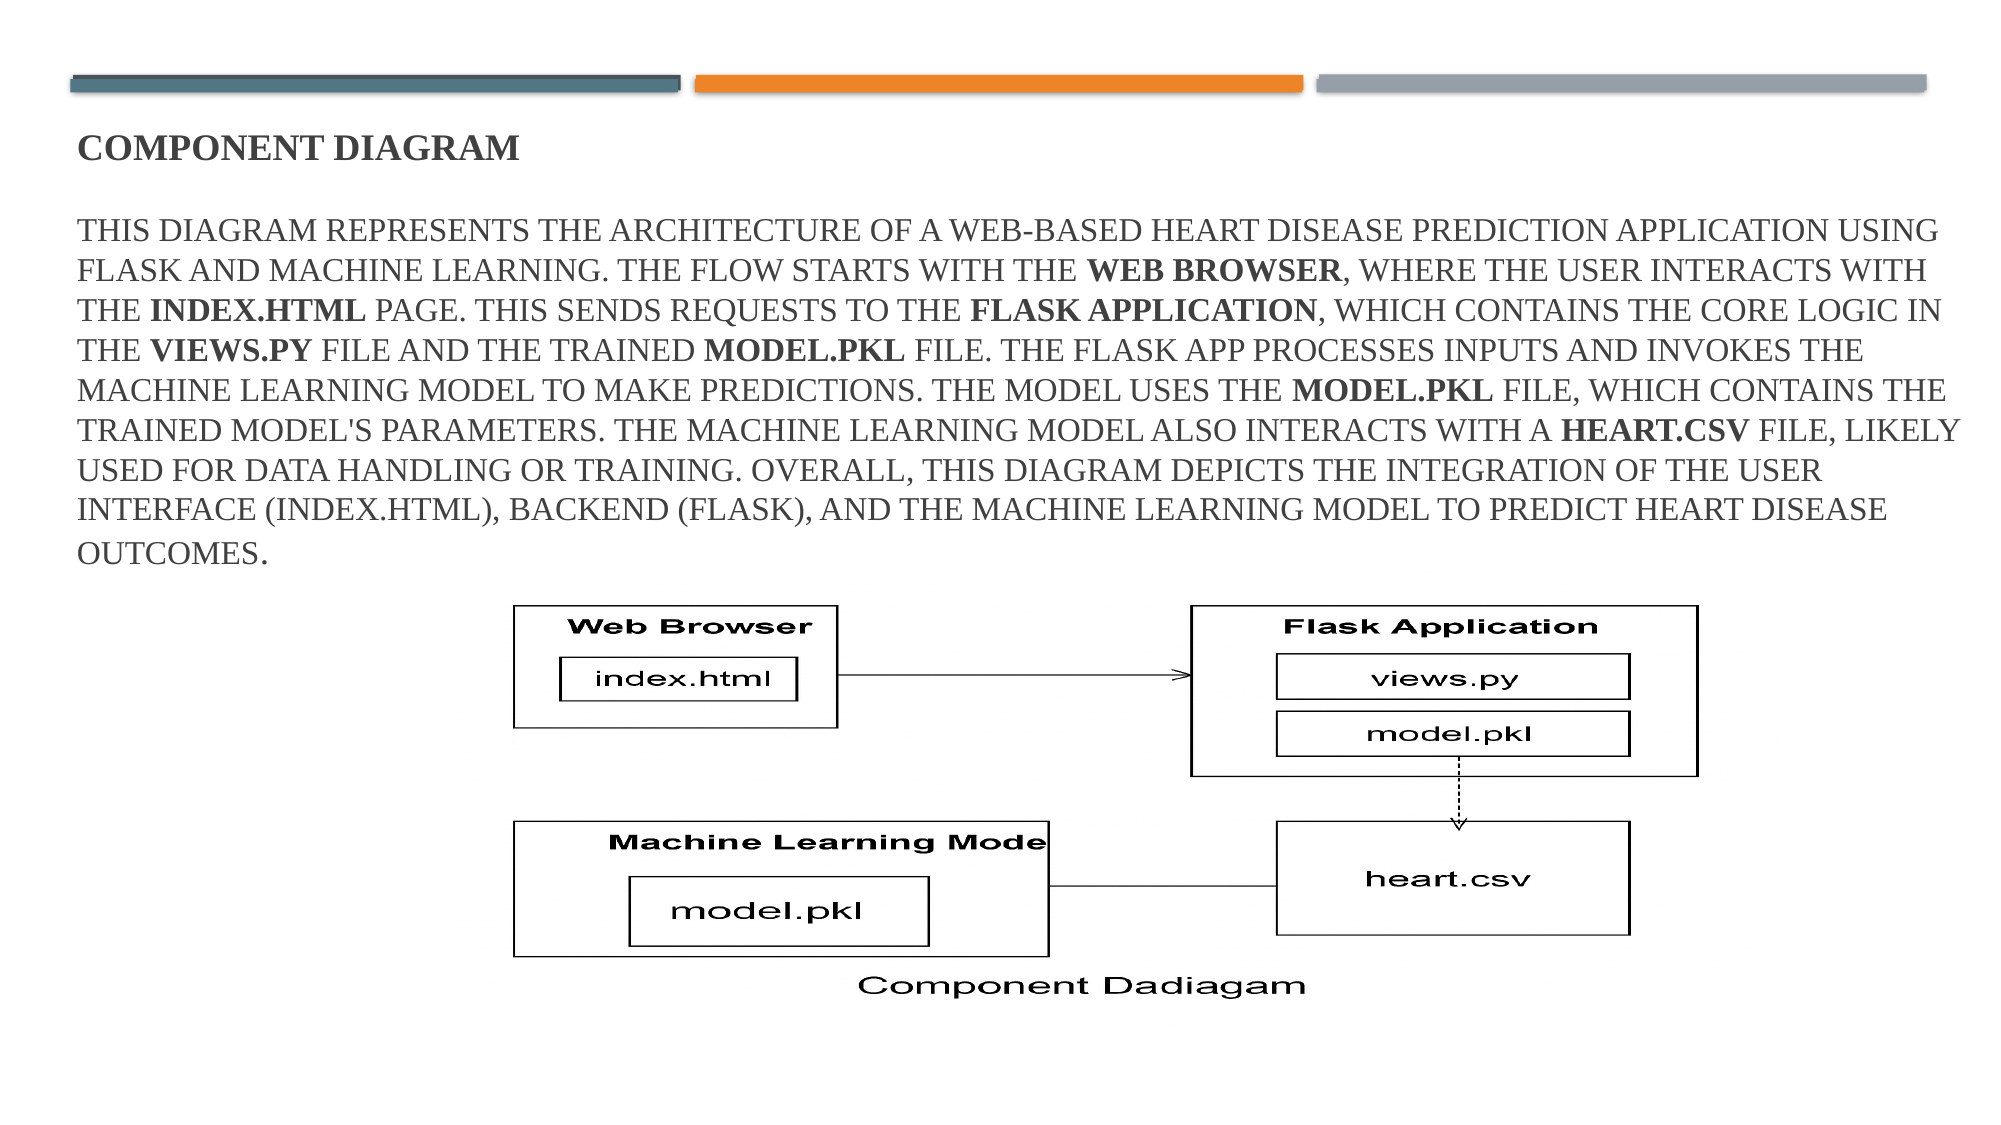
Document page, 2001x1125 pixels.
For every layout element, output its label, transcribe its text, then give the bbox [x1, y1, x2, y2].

picture [451, 568, 1778, 1028]
title Component Diagram This diagram represents the architecture of a web-based heart disease prediction application using Flask and machine learning. The flow starts with the Web Browser, where the user interacts with the index.html page. This sends requests to the Flask Application, which contains the core logic in the views.py file and the trained model.pkl file. The Flask app processes inputs and invokes the machine learning model to make predictions. The model uses the model.pkl file, which contains the trained model's parameters. The machine learning model also interacts with a heart.csv file, likely used for data handling or training. Overall, this diagram depicts the integration of the user interface (index.html), backend (Flask), and the machine learning model to predict heart disease outcomes. [61, 228, 1978, 671]
